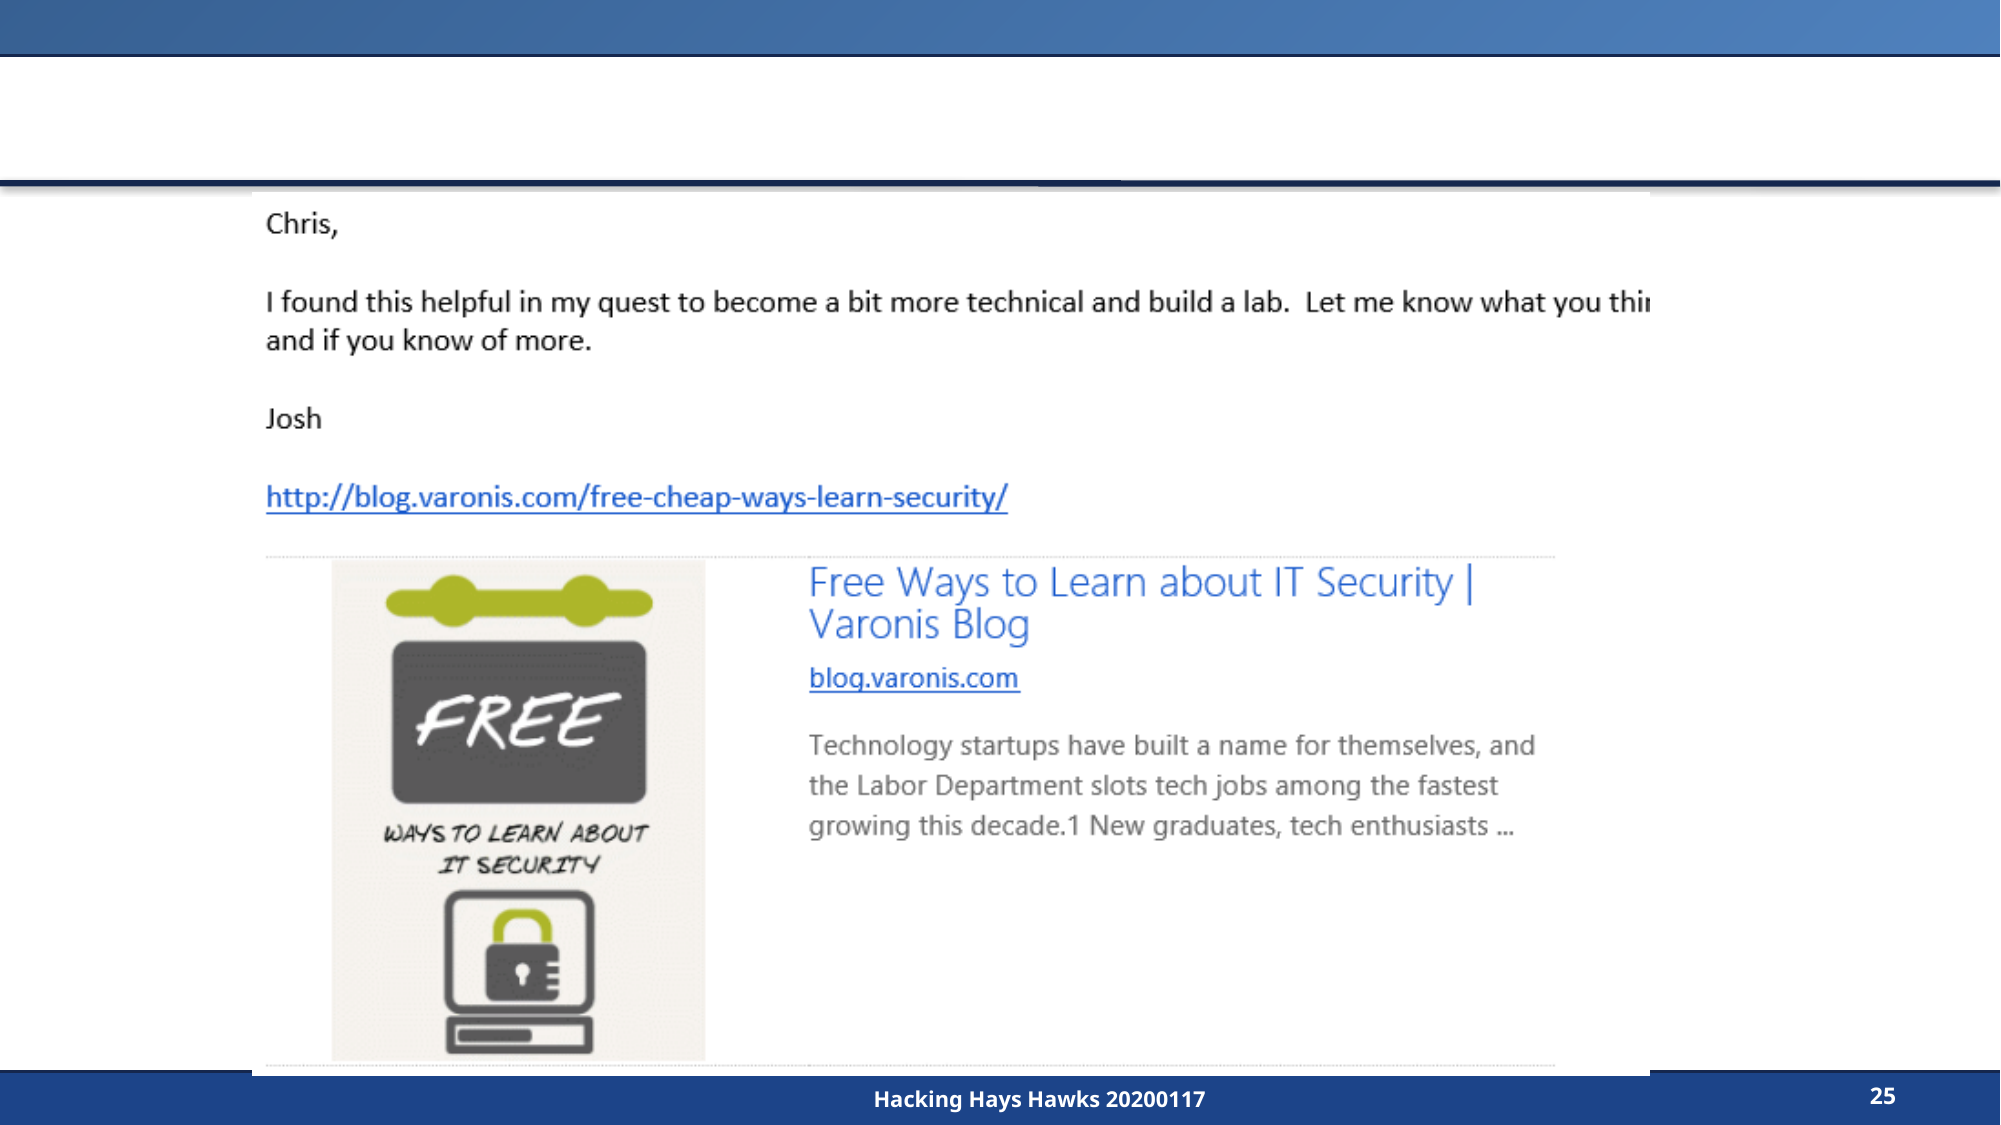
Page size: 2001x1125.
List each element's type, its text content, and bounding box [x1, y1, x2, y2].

picture [252, 192, 1651, 1077]
slide_number 25 [1800, 1076, 1967, 1120]
